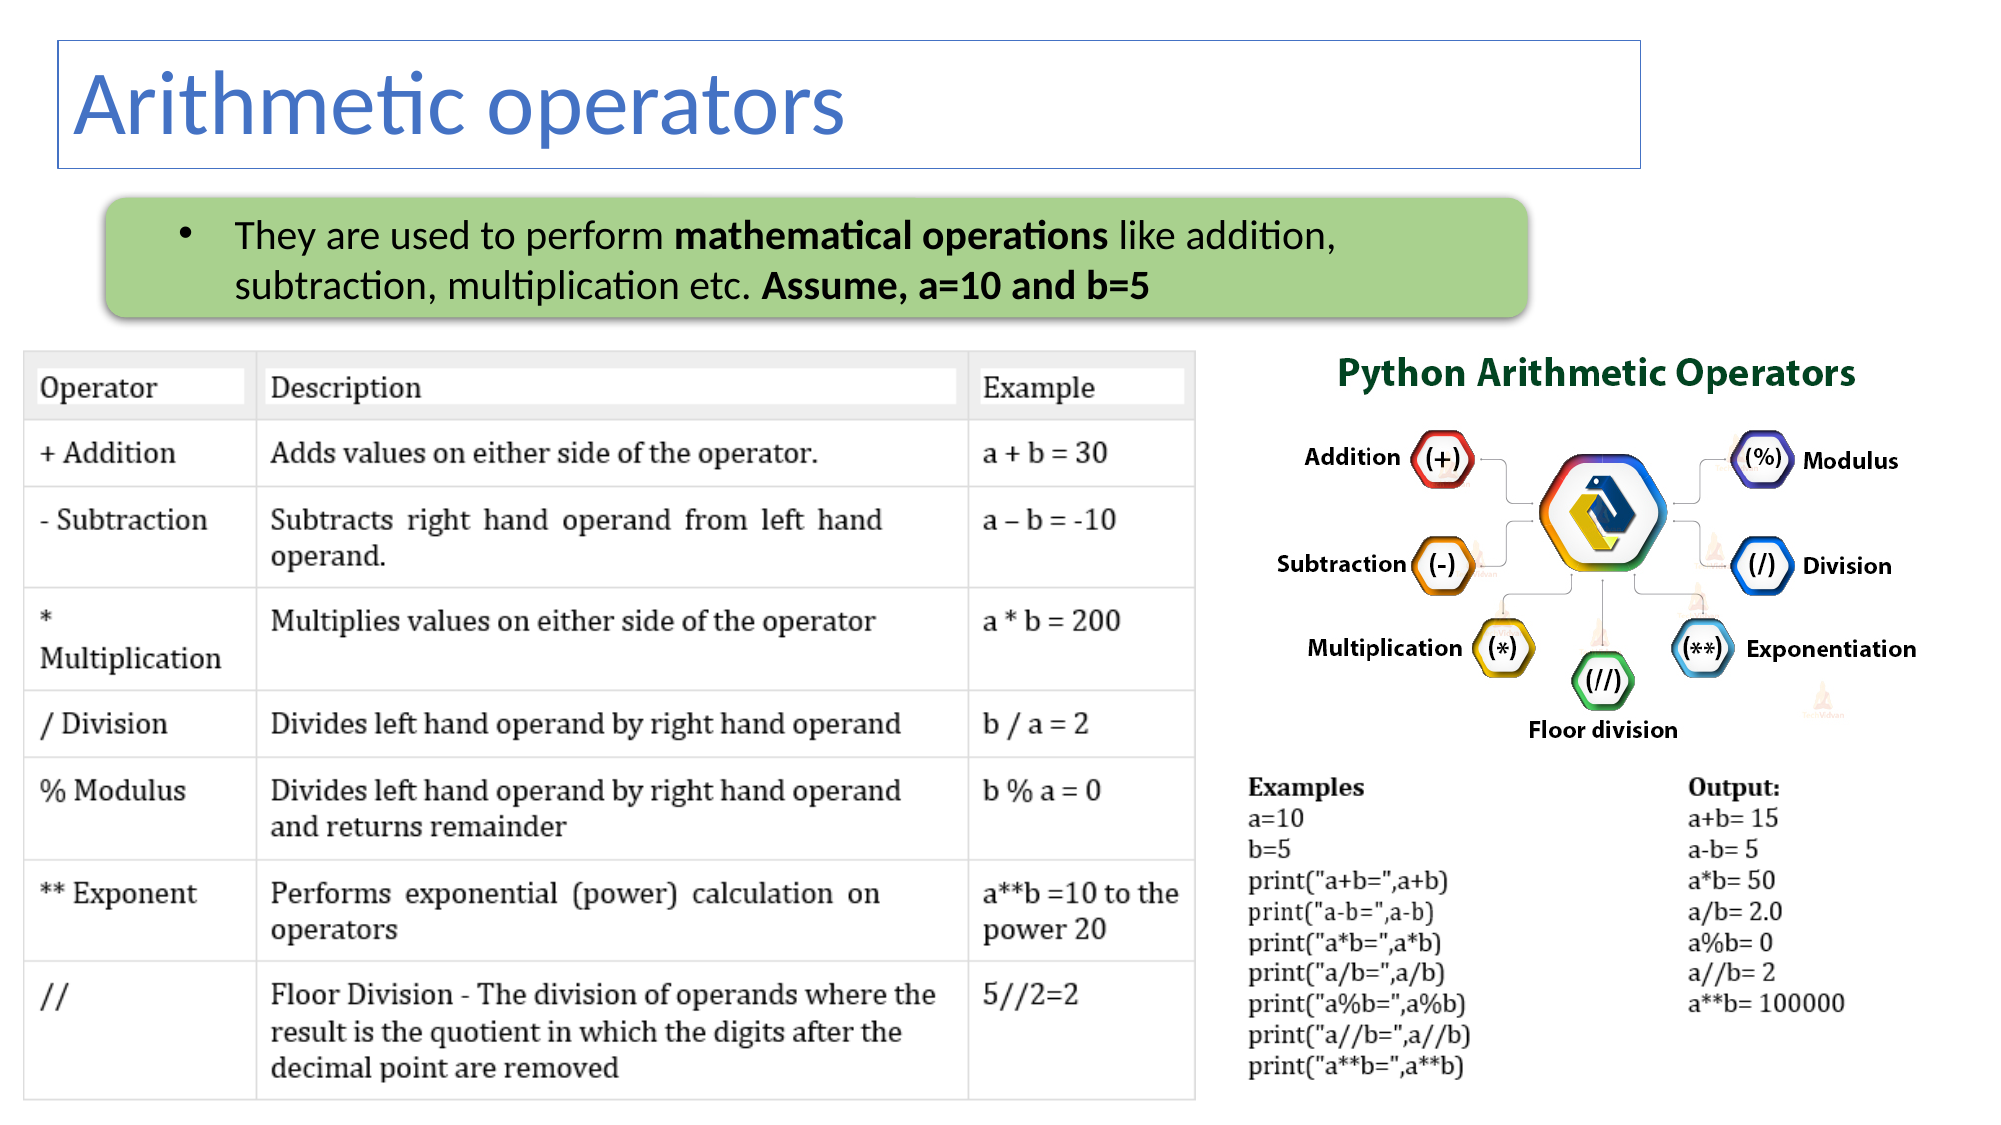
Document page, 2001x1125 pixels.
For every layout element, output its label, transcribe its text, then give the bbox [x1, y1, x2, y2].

picture [1227, 335, 1968, 1104]
picture [23, 349, 1196, 1104]
title Arithmetic operators [58, 40, 1641, 169]
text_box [105, 197, 1528, 318]
